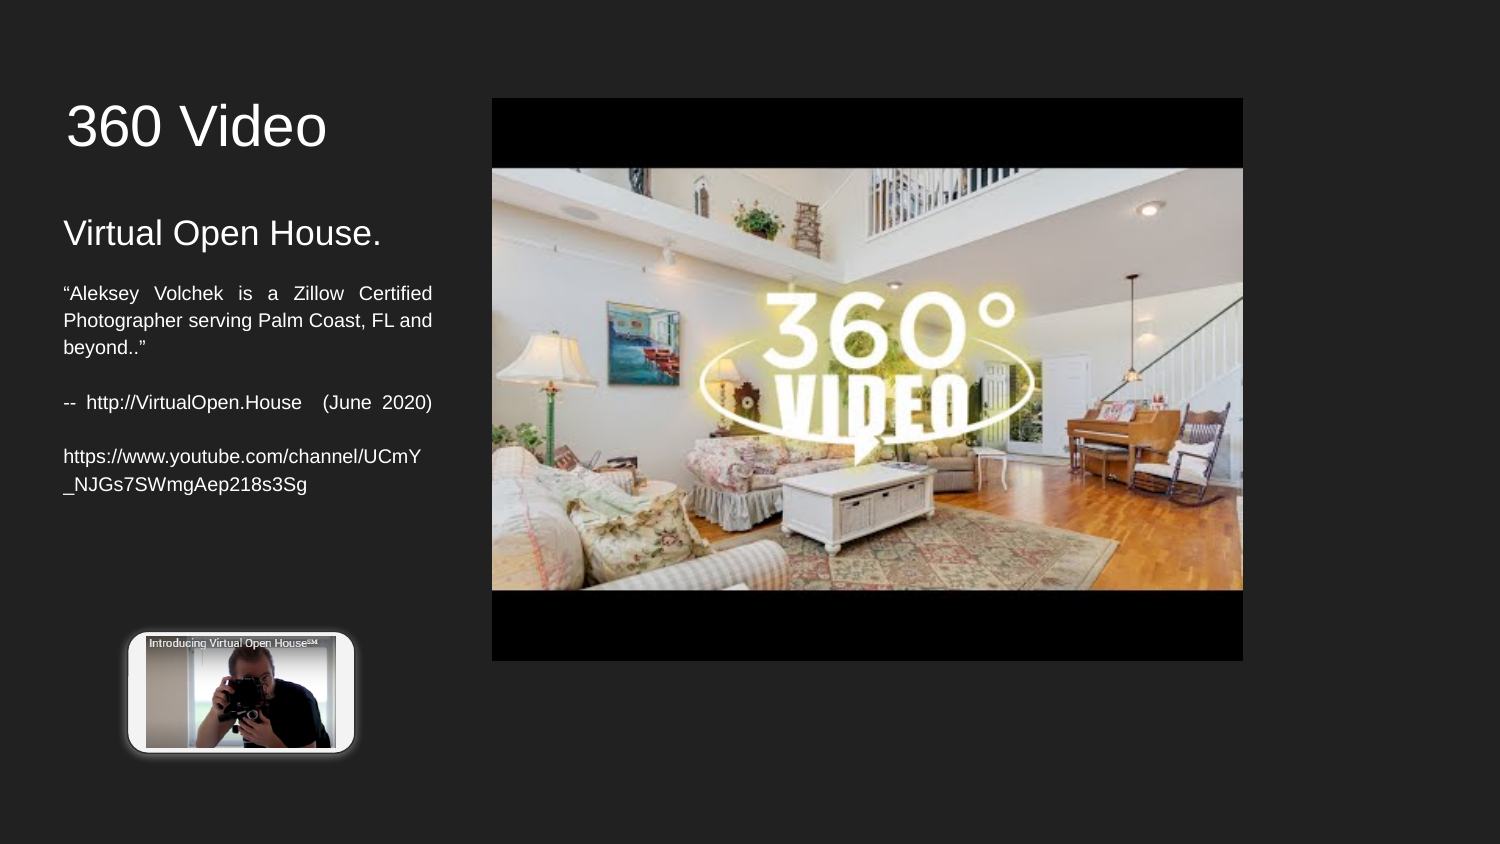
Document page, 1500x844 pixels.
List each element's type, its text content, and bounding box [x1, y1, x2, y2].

title 360 Video [51, 72, 1449, 167]
picture [492, 98, 1243, 662]
picture [146, 636, 337, 748]
list Virtual Open House. “Aleksey Volchek is a Zillow Certified Photographer serving Palm Coast, FL and beyond..” -- http://VirtualOpen.House (June 2020) https://www.youtube.com/channel/UCmY_NJGs7SWmgAep218s3Sg [48, 189, 449, 540]
text_box [127, 631, 355, 754]
